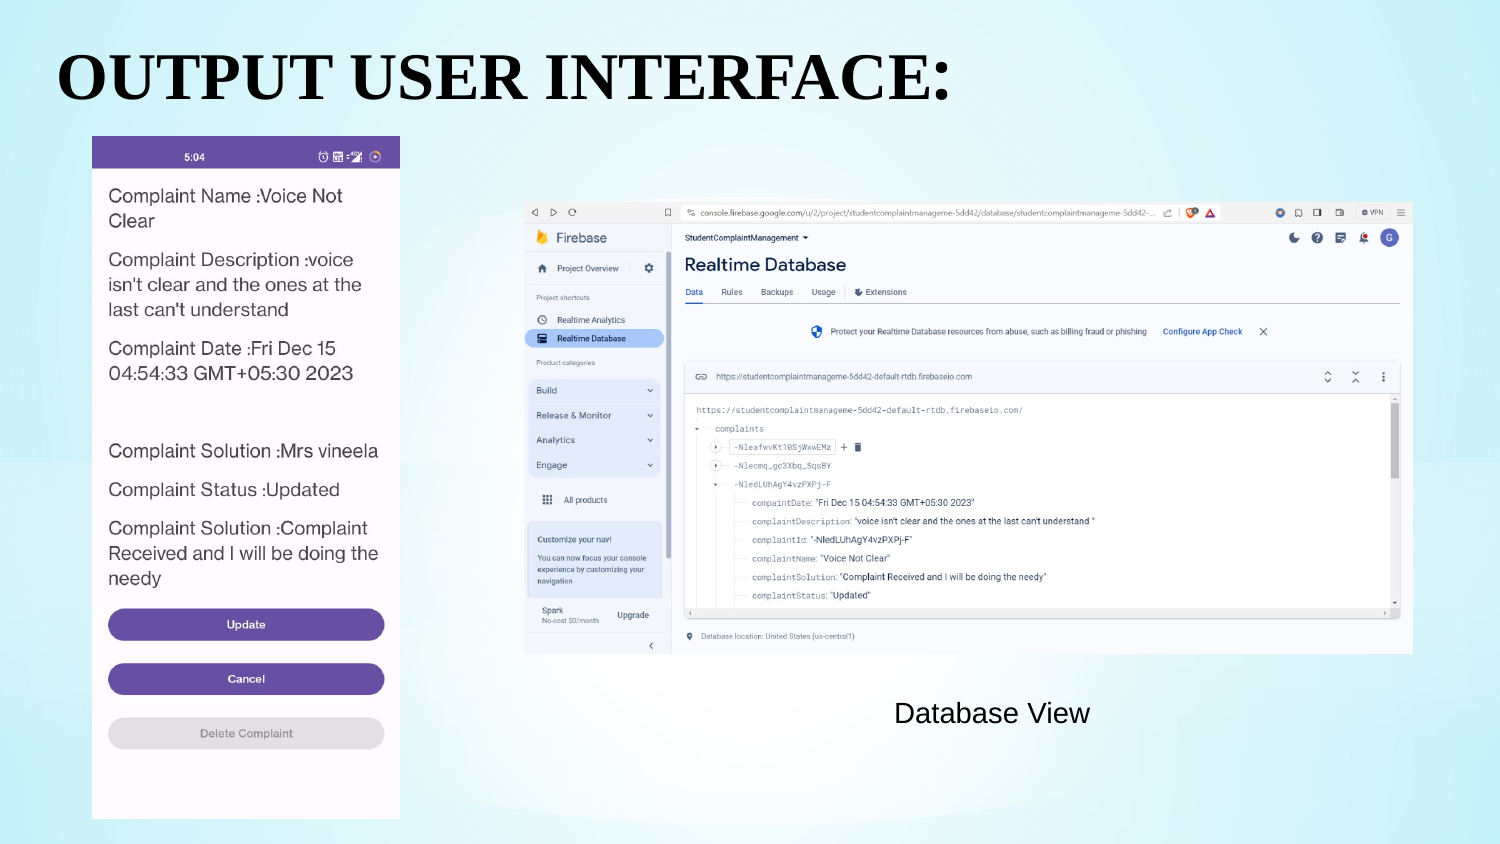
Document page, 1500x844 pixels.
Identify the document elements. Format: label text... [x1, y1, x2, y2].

text_box OUTPUT USER INTERFACE: [41, 25, 1085, 121]
picture [92, 136, 400, 819]
text_box Database View [879, 686, 1106, 737]
picture [523, 202, 1413, 655]
